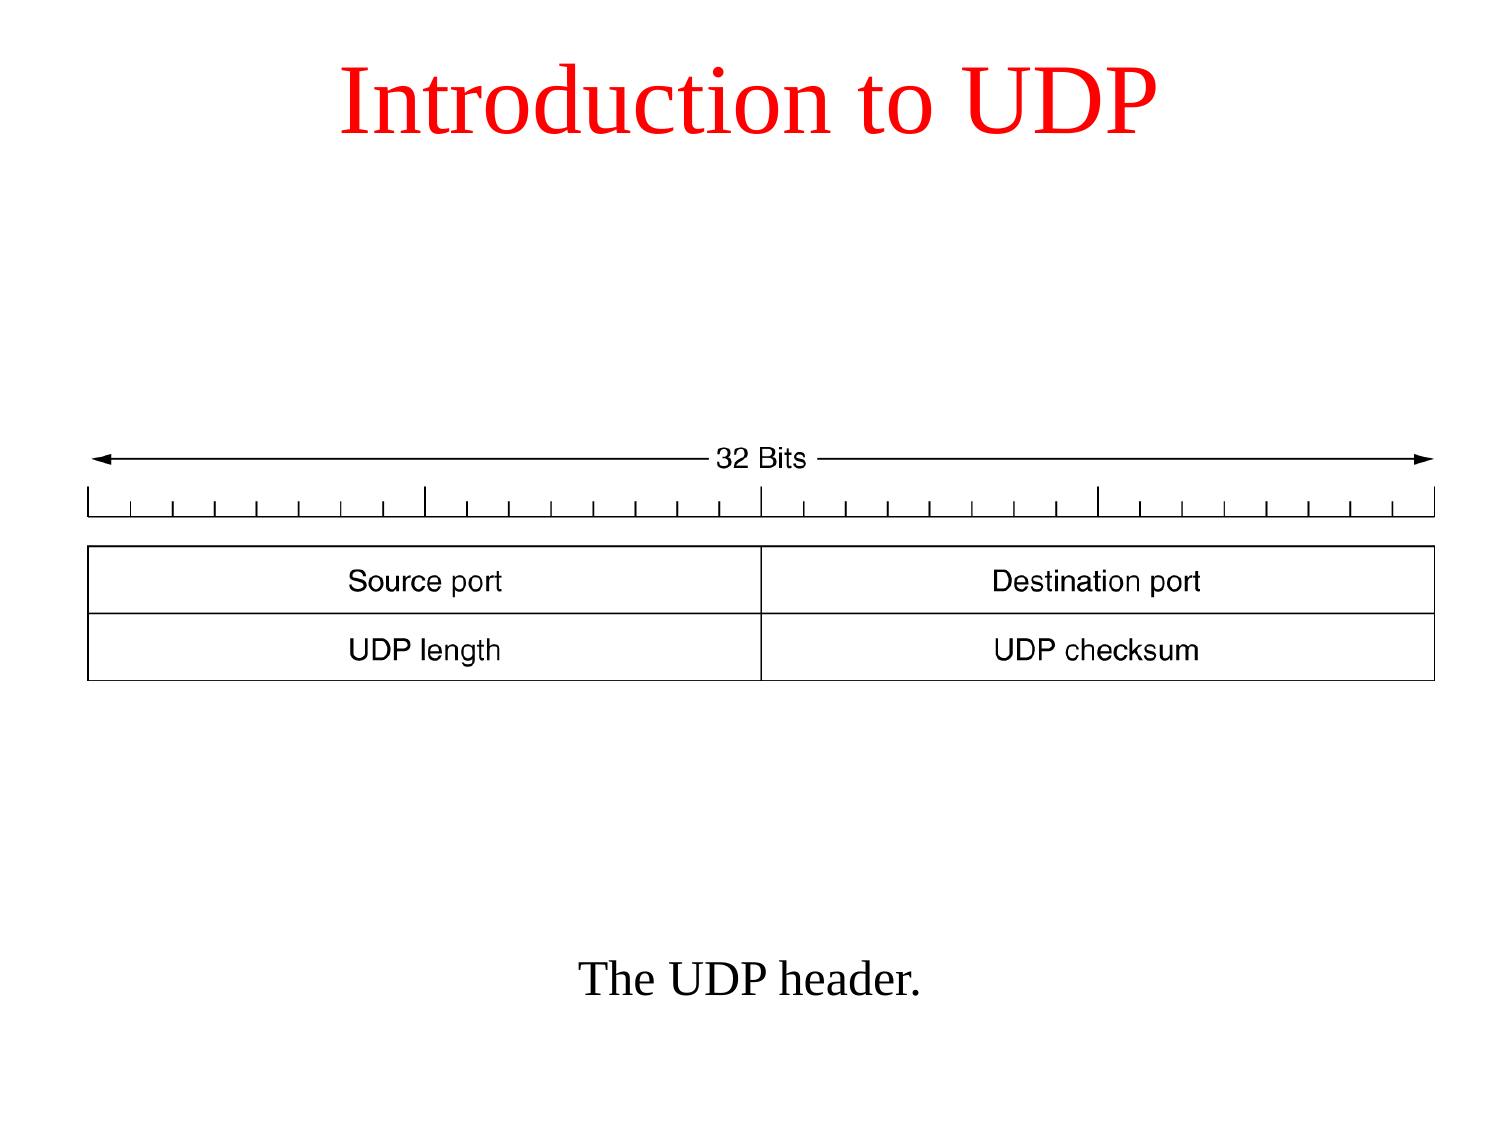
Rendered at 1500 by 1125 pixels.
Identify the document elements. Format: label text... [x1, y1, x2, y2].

picture [87, 439, 1435, 682]
title Introduction to UDP [0, 0, 1500, 188]
list The UDP header. [0, 937, 1500, 1076]
